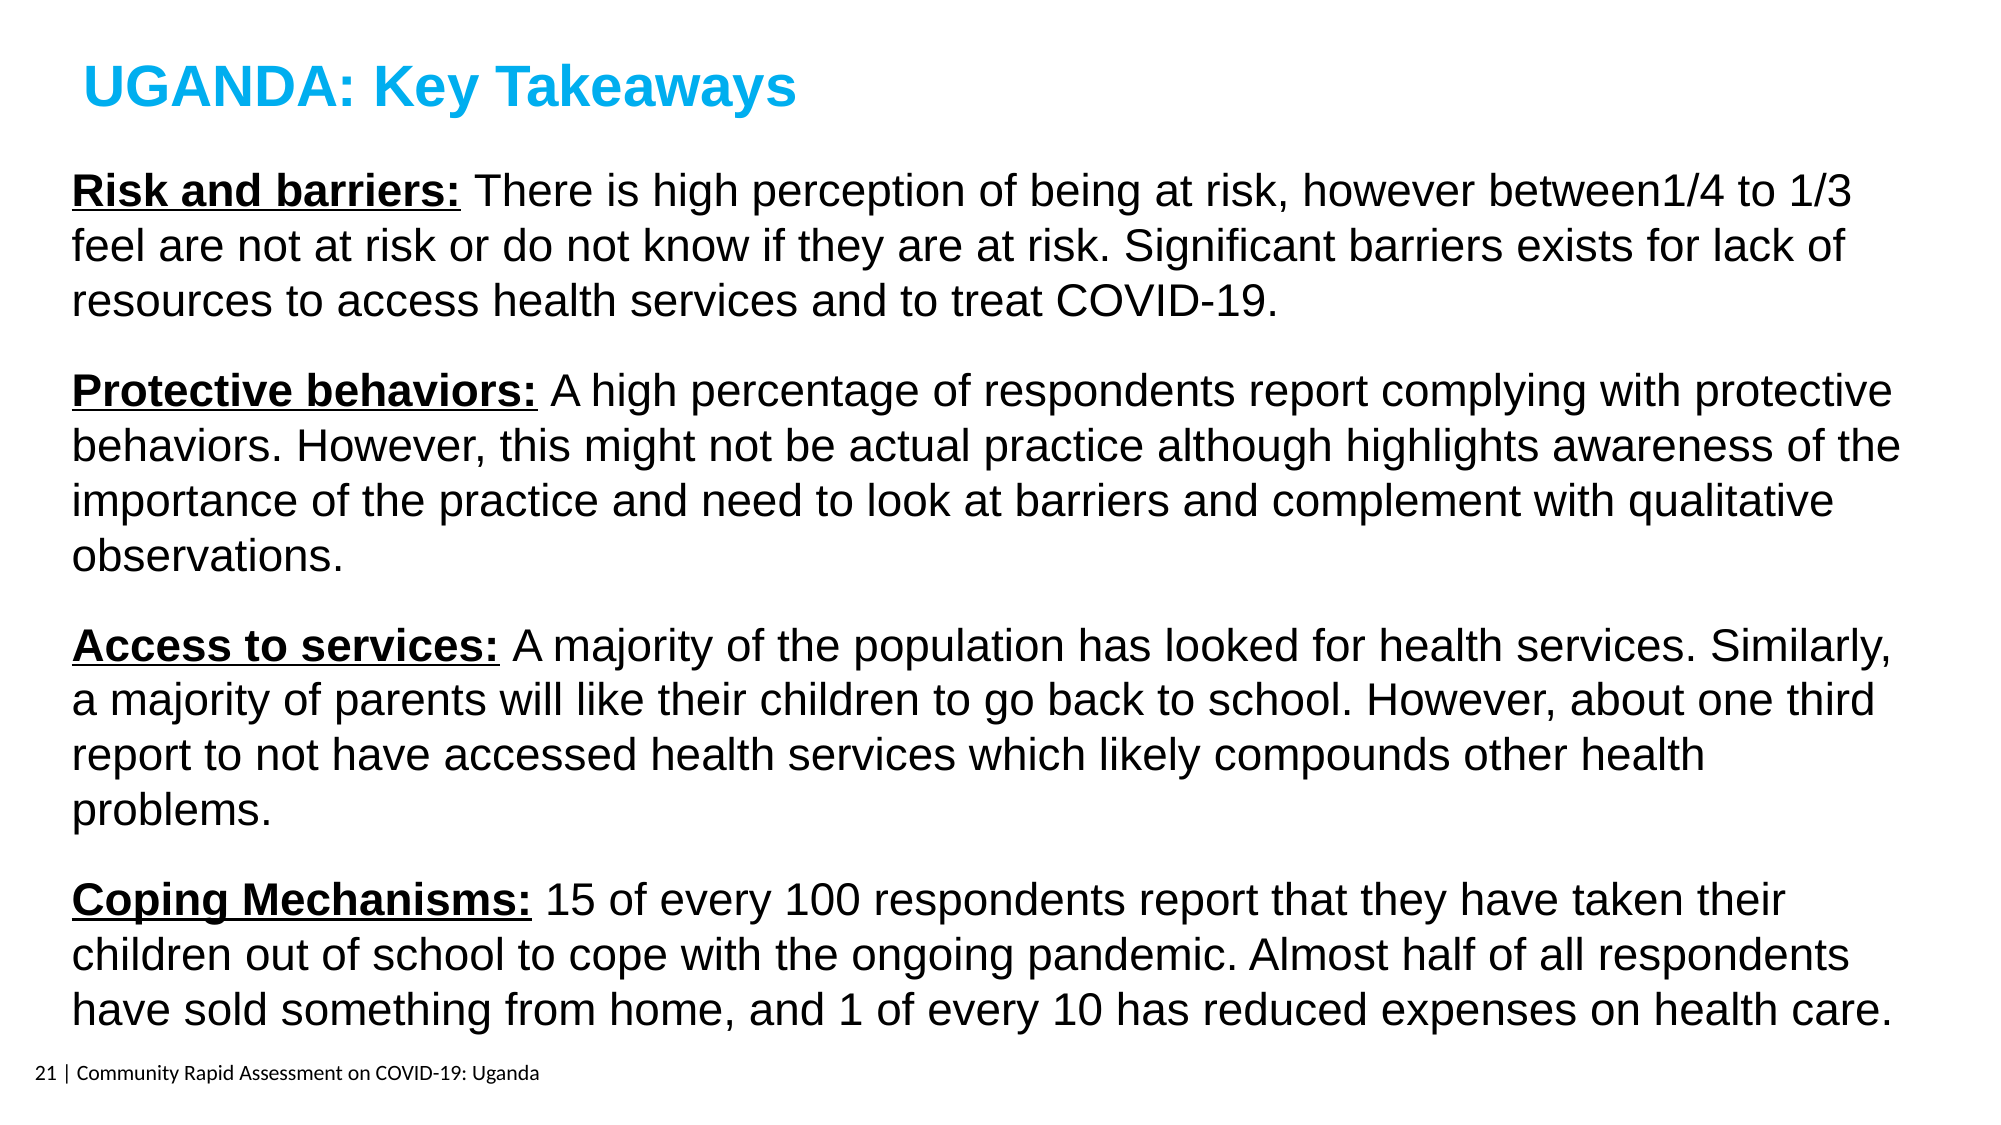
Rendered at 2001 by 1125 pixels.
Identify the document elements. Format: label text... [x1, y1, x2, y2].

text_box UGANDA: Key Takeaways [83, 31, 1284, 118]
text_box 21 | Community Rapid Assessment on COVID-19: Uganda [20, 1051, 788, 1112]
text_box Risk and barriers: There is high perception of being at risk, however between1/4 to 1/3 feel are not at risk or do not know if they are at risk. Significant barriers exists for lack of resources to access health services and to treat COVID-19. Protective behaviors: A high percentage of respondents report complying with protective behaviors. However, this might not be actual practice although highlights awareness of the importance of the practice and need to look at barriers and complement with qualitative observations. Access to services: A majority of the population has looked for health services. Similarly, a majority of parents will like their children to go back to school. However, about one third report to not have accessed health services which likely compounds other health problems. Coping Mechanisms: 15 of every 100 respondents report that they have taken their children out of school to cope with the ongoing pandemic. Almost half of all respondents have sold something from home, and 1 of every 10 has reduced expenses on health care. [56, 152, 1944, 1043]
